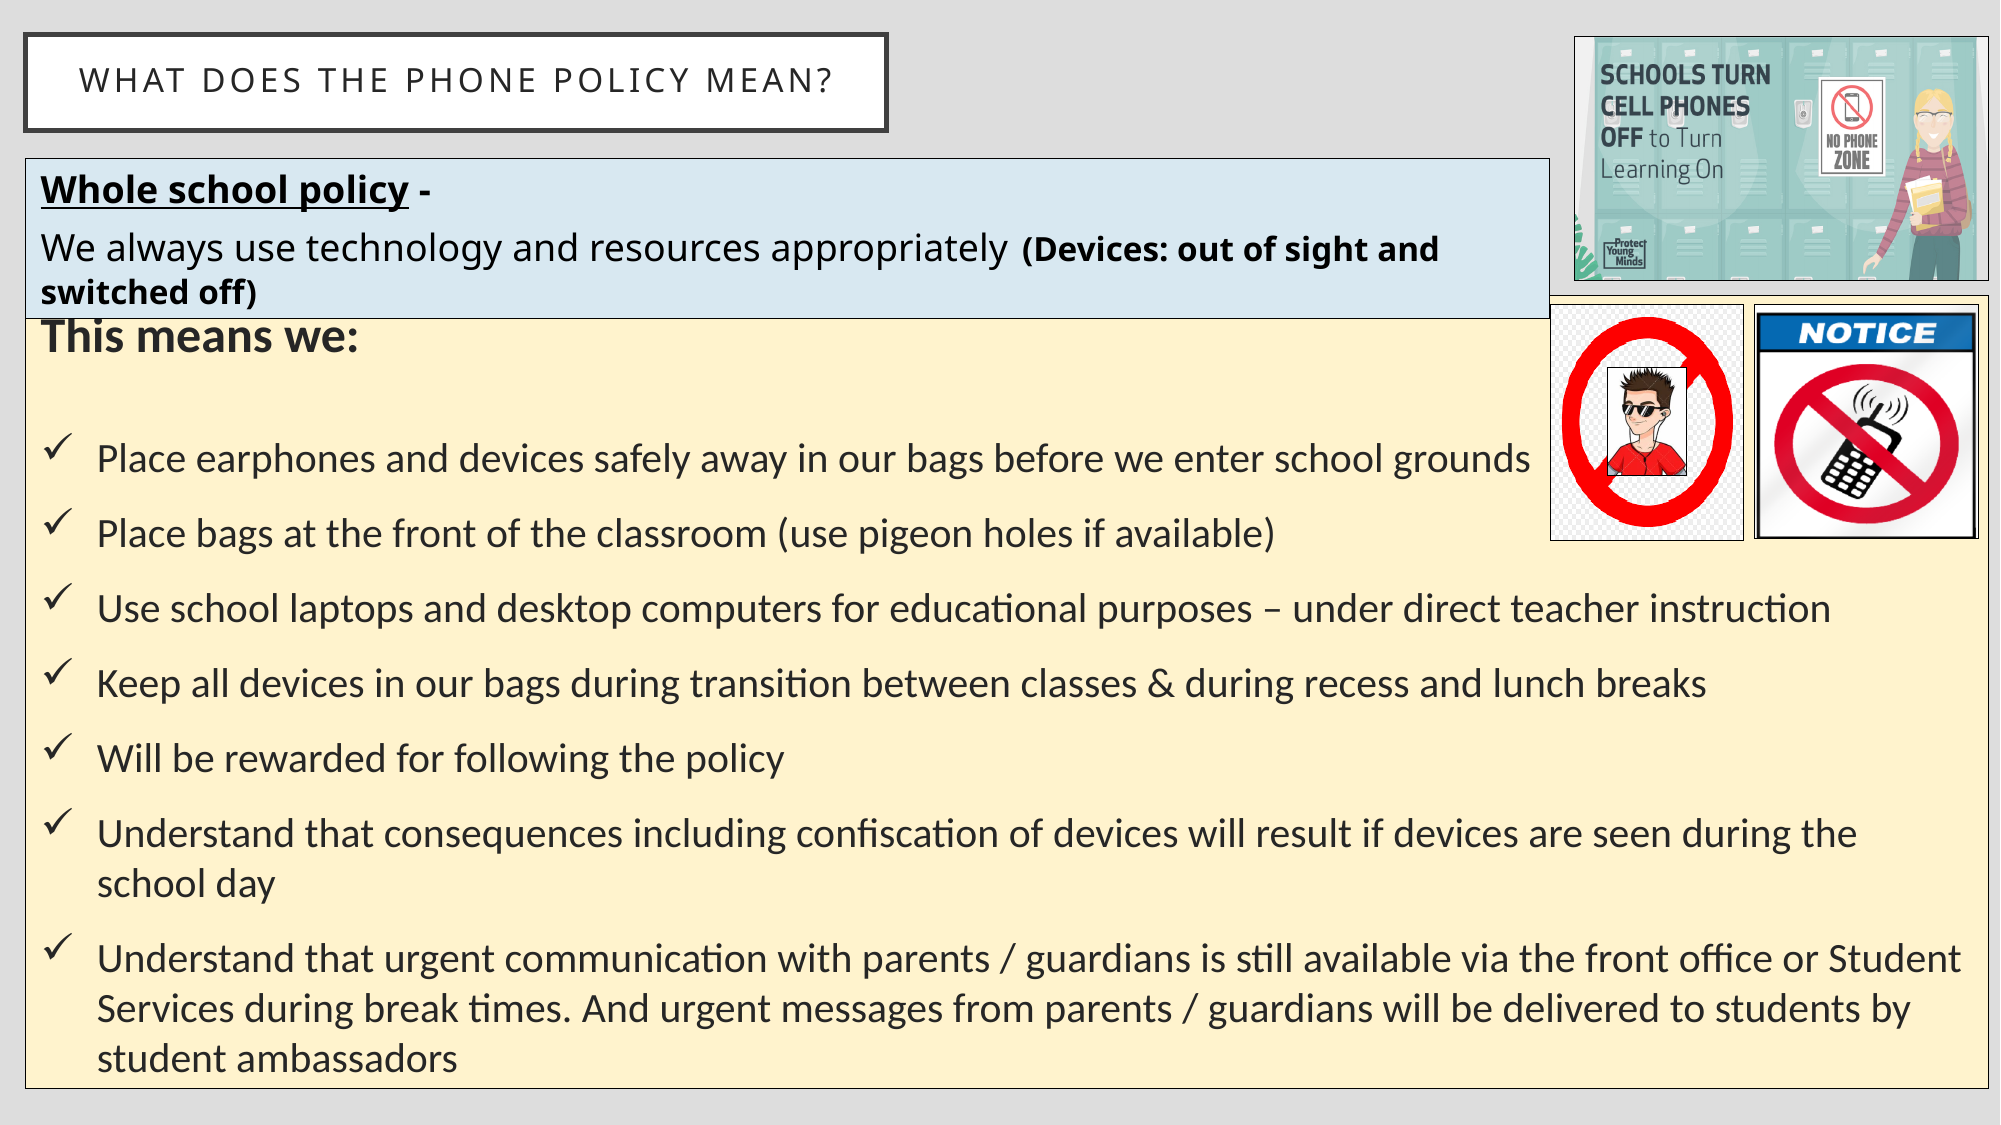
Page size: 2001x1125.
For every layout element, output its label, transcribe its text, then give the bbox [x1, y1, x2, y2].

title What does the phone policy mean? [23, 32, 889, 133]
picture [1754, 304, 1979, 539]
picture [1574, 36, 1989, 281]
text_box Whole school policy - We always use technology and resources appropriately (Devices: out of sight and switched off) [25, 158, 1550, 319]
text_box This means we: Place earphones and devices safely away in our bags before we enter school grounds Place bags at the front of the classroom (use pigeon holes if available) Use school laptops and desktop computers for educational purposes – under direct teacher instruction Keep all devices in our bags during transition between classes & during recess and lunch breaks Will be rewarded for following the policy Understand that consequences including confiscation of devices will result if devices are seen during the school day Understand that urgent communication with parents / guardians is still available via the front office or Student Services during break times. And urgent messages from parents / guardians will be delivered to students by student ambassadors [25, 295, 1989, 1089]
picture [1549, 304, 1744, 541]
